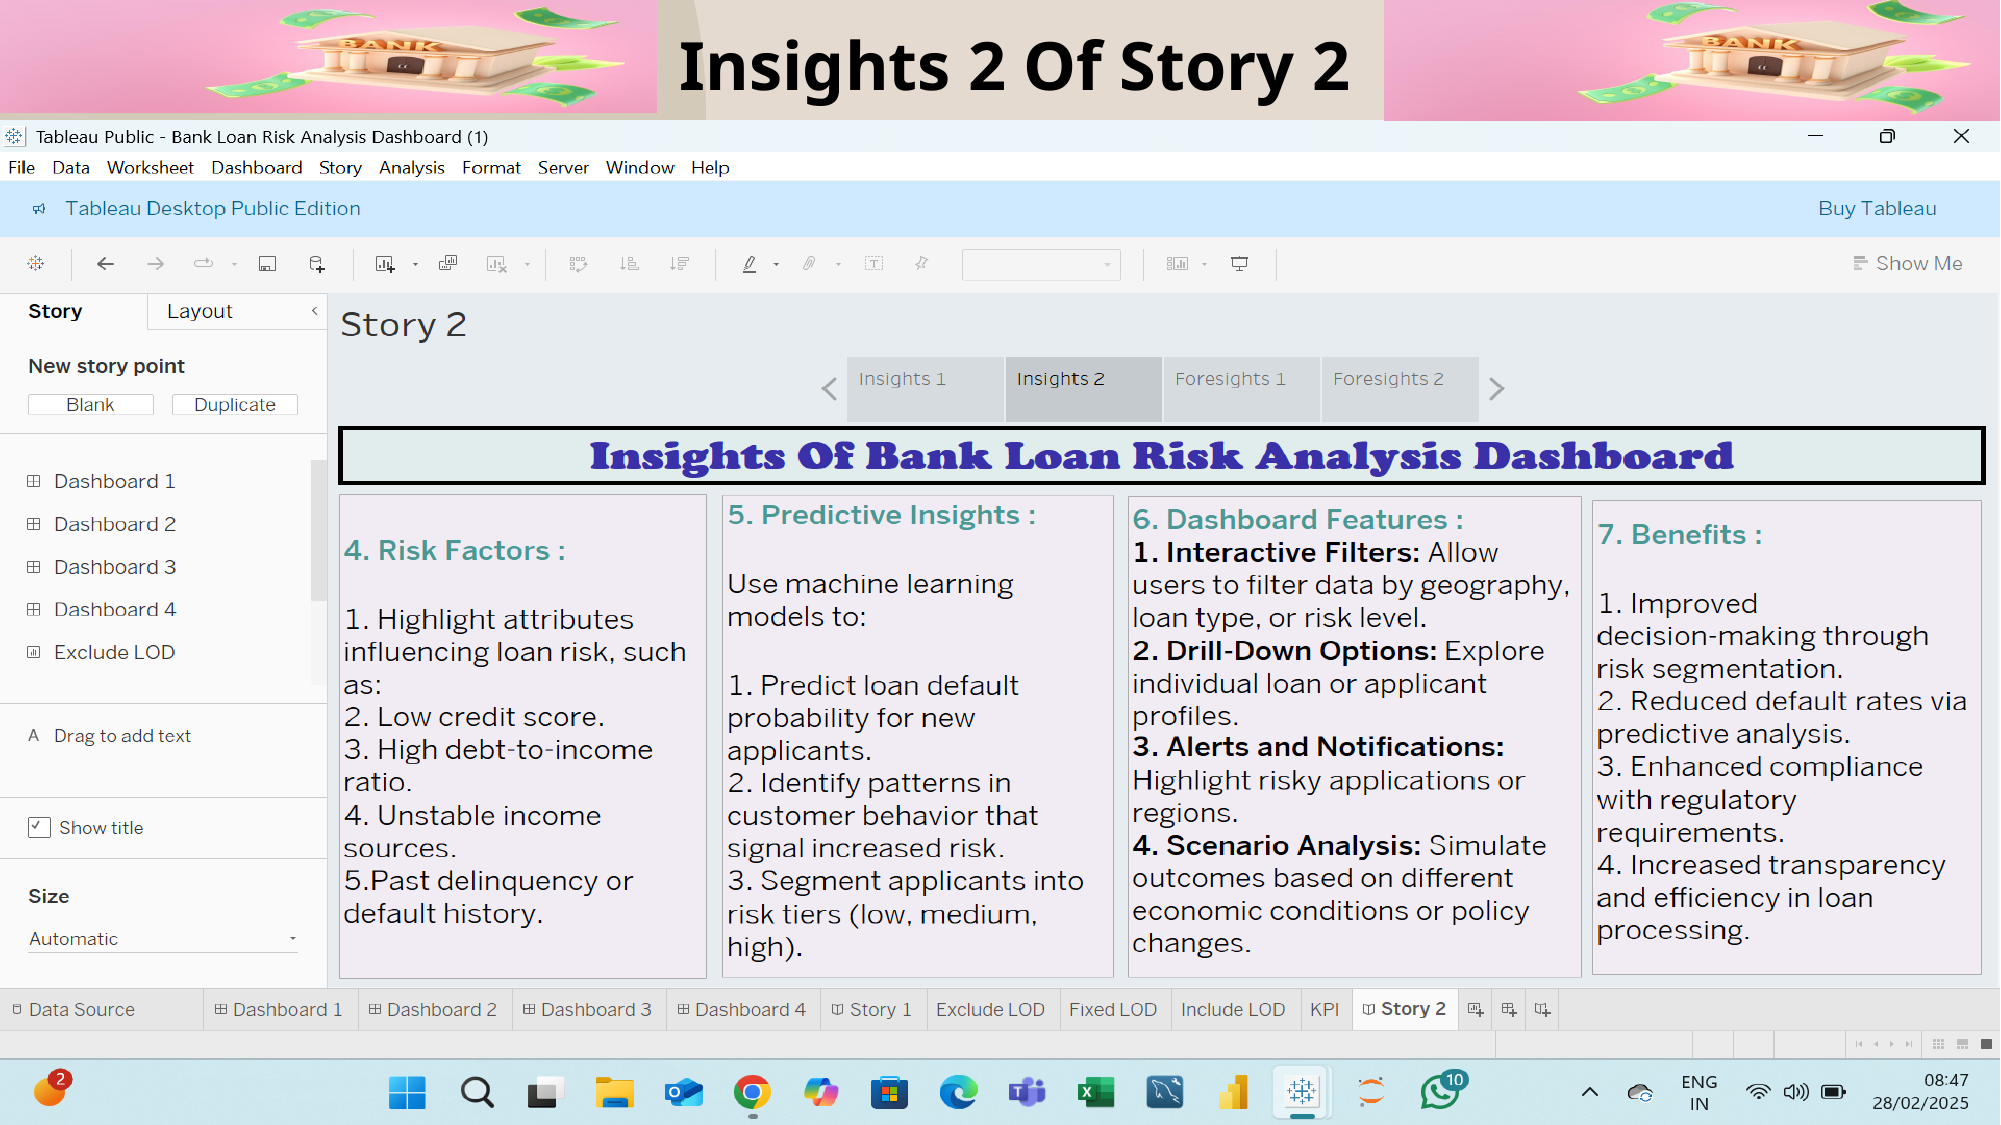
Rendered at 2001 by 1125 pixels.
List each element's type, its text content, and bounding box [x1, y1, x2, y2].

title Insights 2 Of Story 2 [657, 23, 1384, 113]
picture [1384, 0, 2000, 121]
picture [0, 0, 657, 113]
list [0, 120, 2000, 1125]
